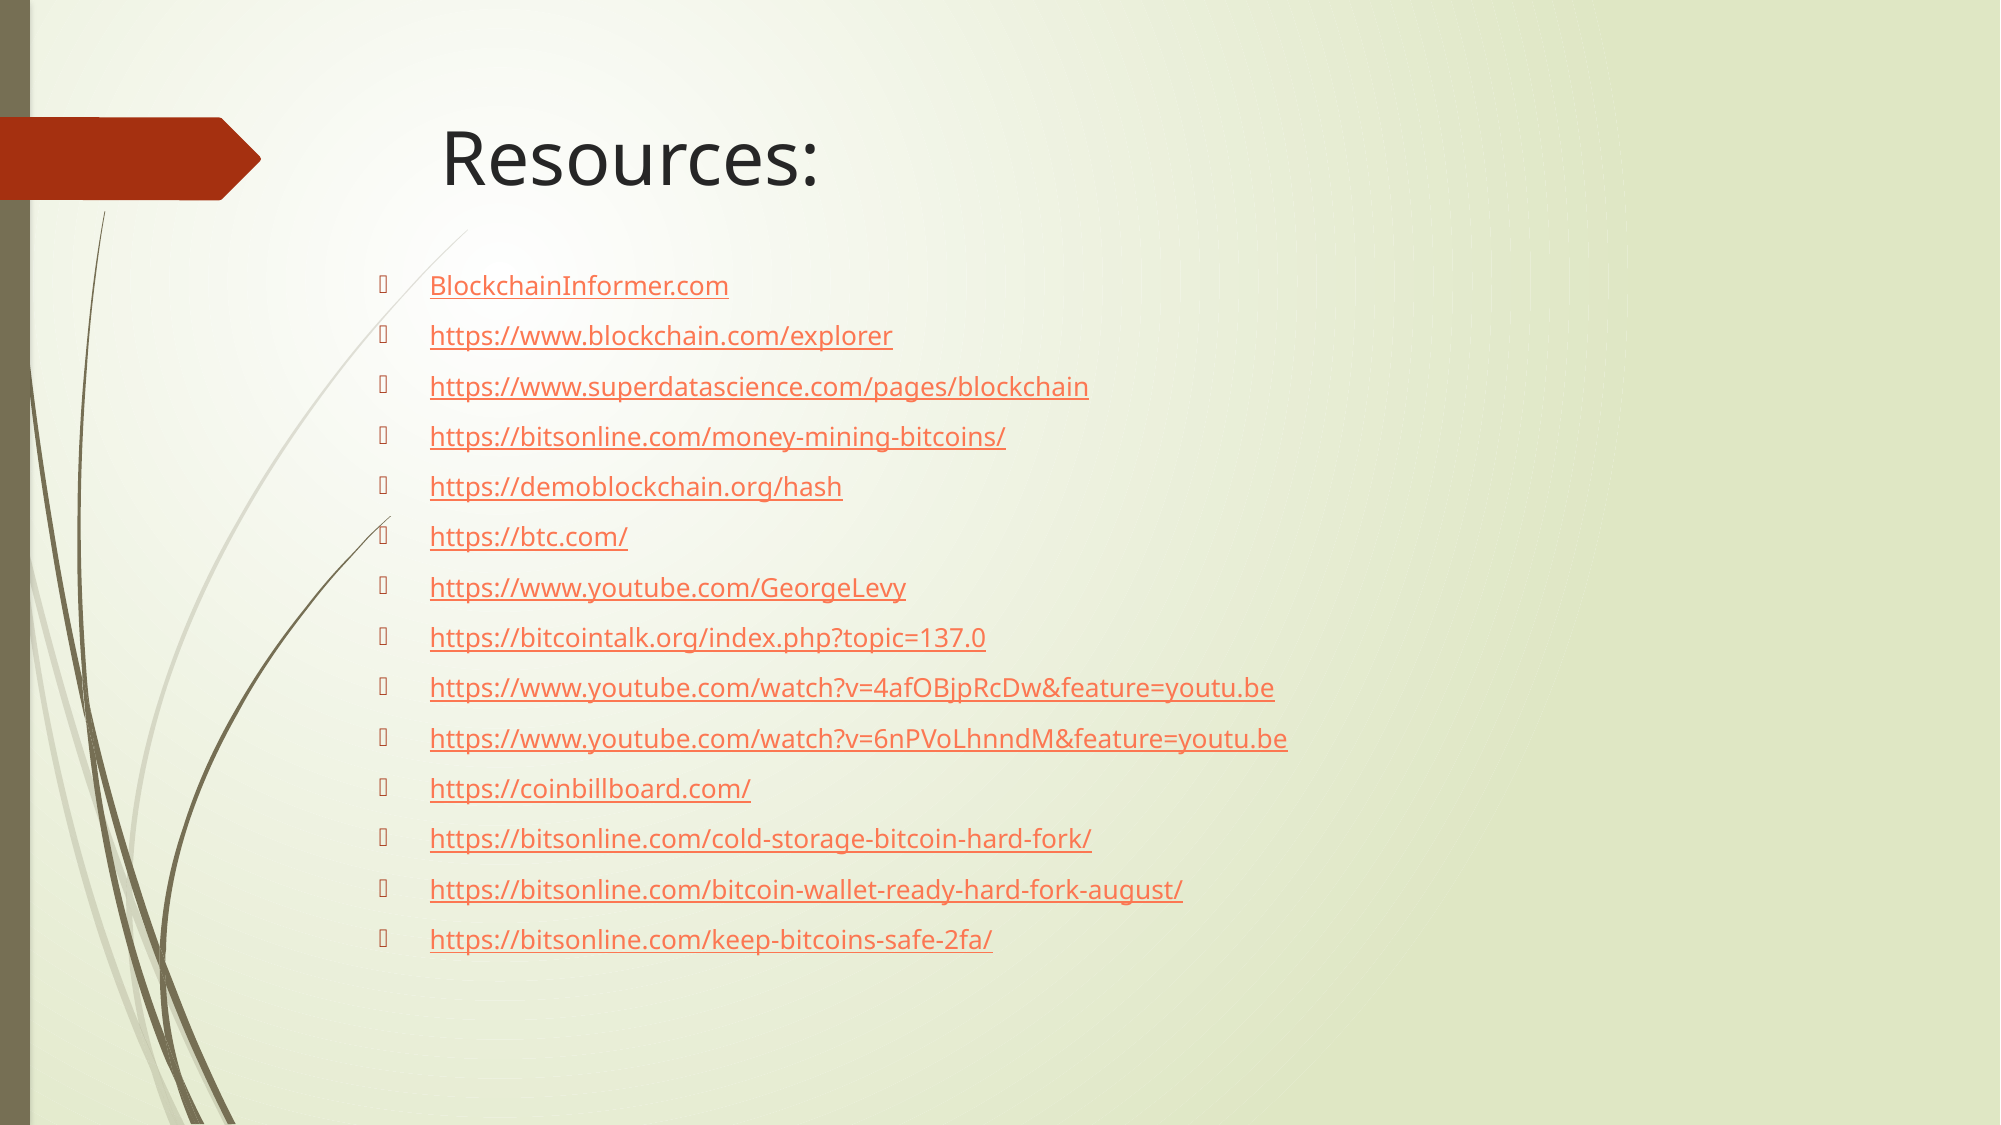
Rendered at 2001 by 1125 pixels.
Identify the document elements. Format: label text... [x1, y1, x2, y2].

list BlockchainInformer.com https://www.blockchain.com/explorer https://www.superdatascience.com/pages/blockchain https://bitsonline.com/money-mining-bitcoins/ https://demoblockchain.org/hash https://btc.com/ https://www.youtube.com/GeorgeLevy https://bitcointalk.org/index.php?topic=137.0 https://www.youtube.com/watch?v=4afOBjpRcDw&feature=youtu.be https://www.youtube.com/watch?v=6nPVoLhnndM&feature=youtu.be https://coinbillboard.com/ https://bitsonline.com/cold-storage-bitcoin-hard-fork/ https://bitsonline.com/bitcoin-wallet-ready-hard-fork-august/ https://bitsonline.com/keep-bitcoins-safe-2fa/ [363, 215, 1888, 970]
title Resources: [425, 102, 1888, 215]
